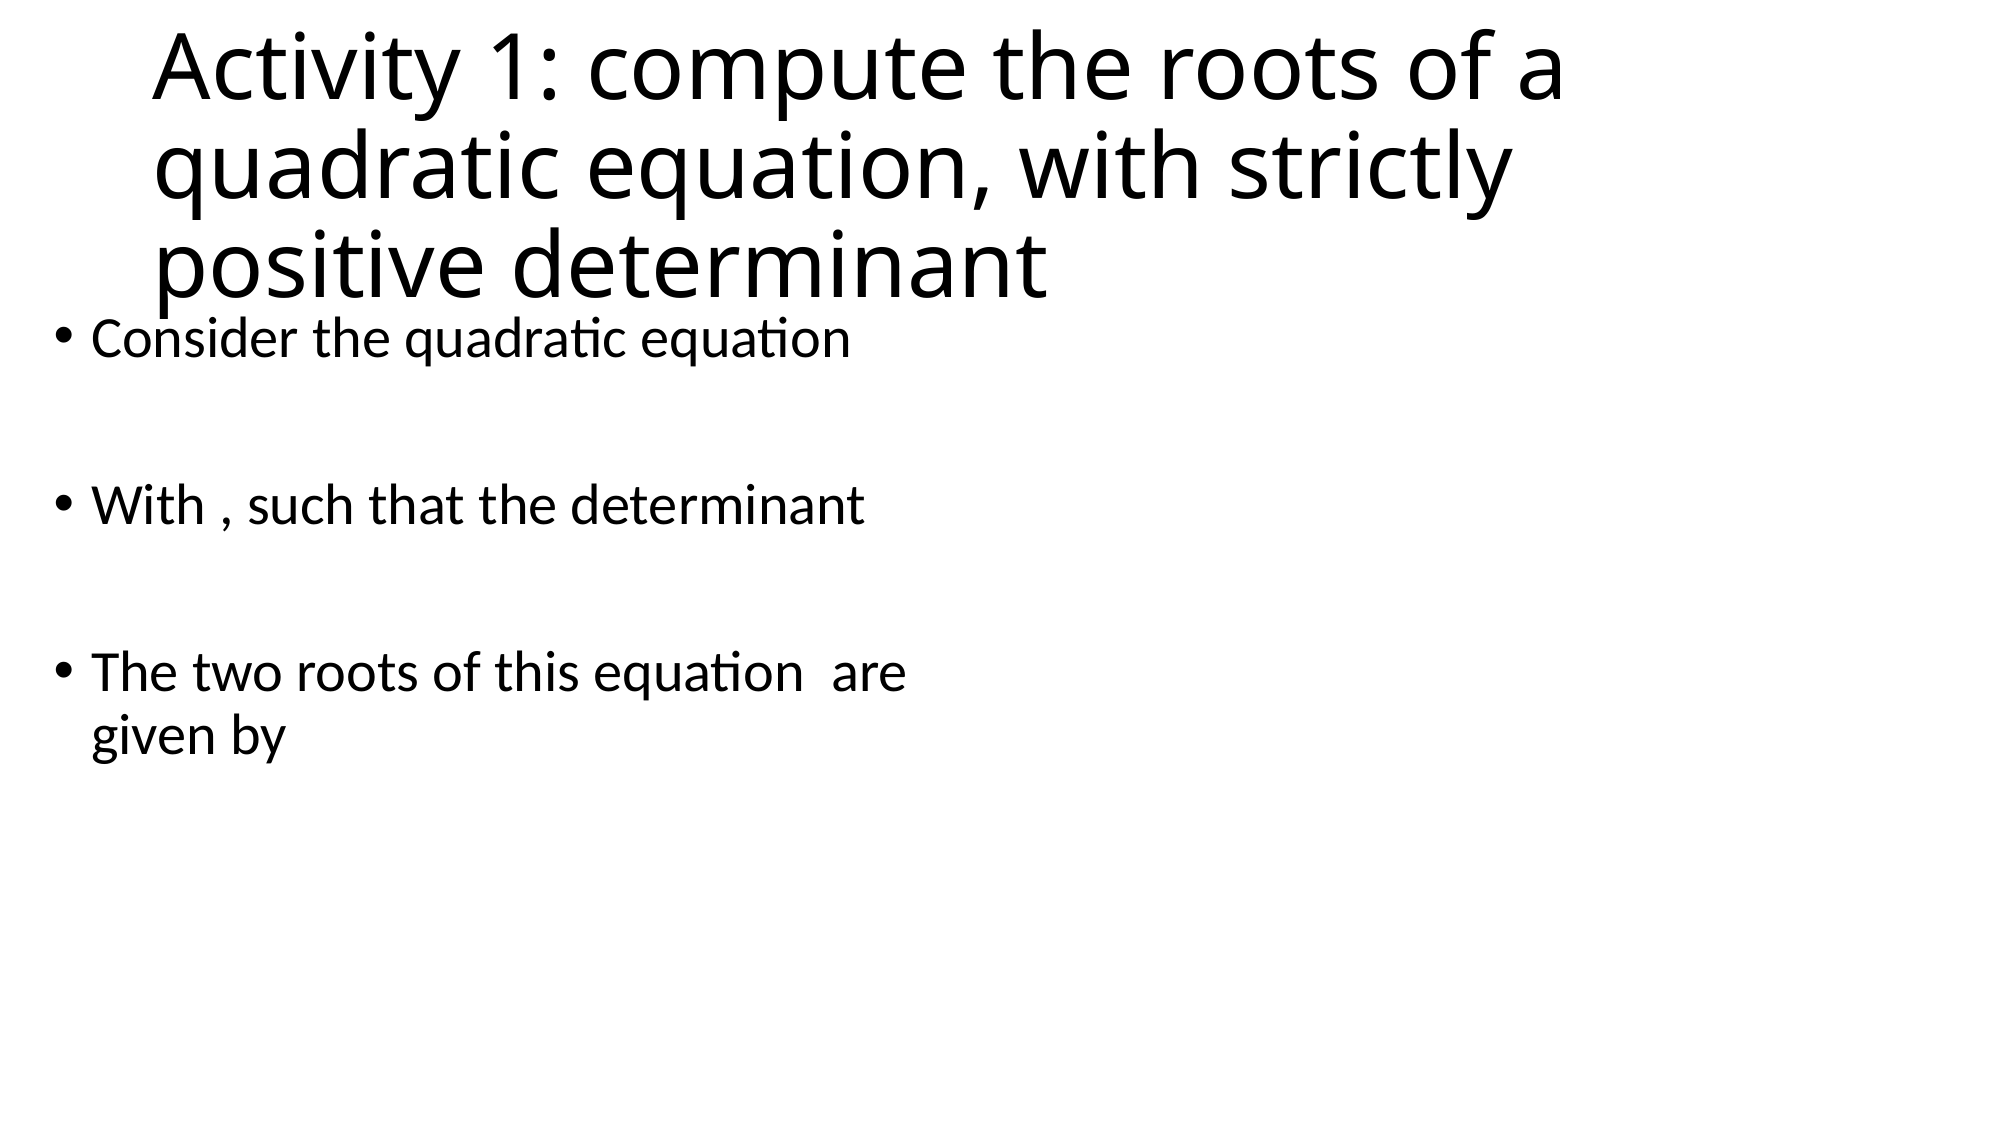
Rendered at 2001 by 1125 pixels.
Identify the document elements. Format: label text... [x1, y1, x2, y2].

title Activity 1: compute the roots of a quadratic equation, with strictly positive determinant [137, 59, 1863, 278]
